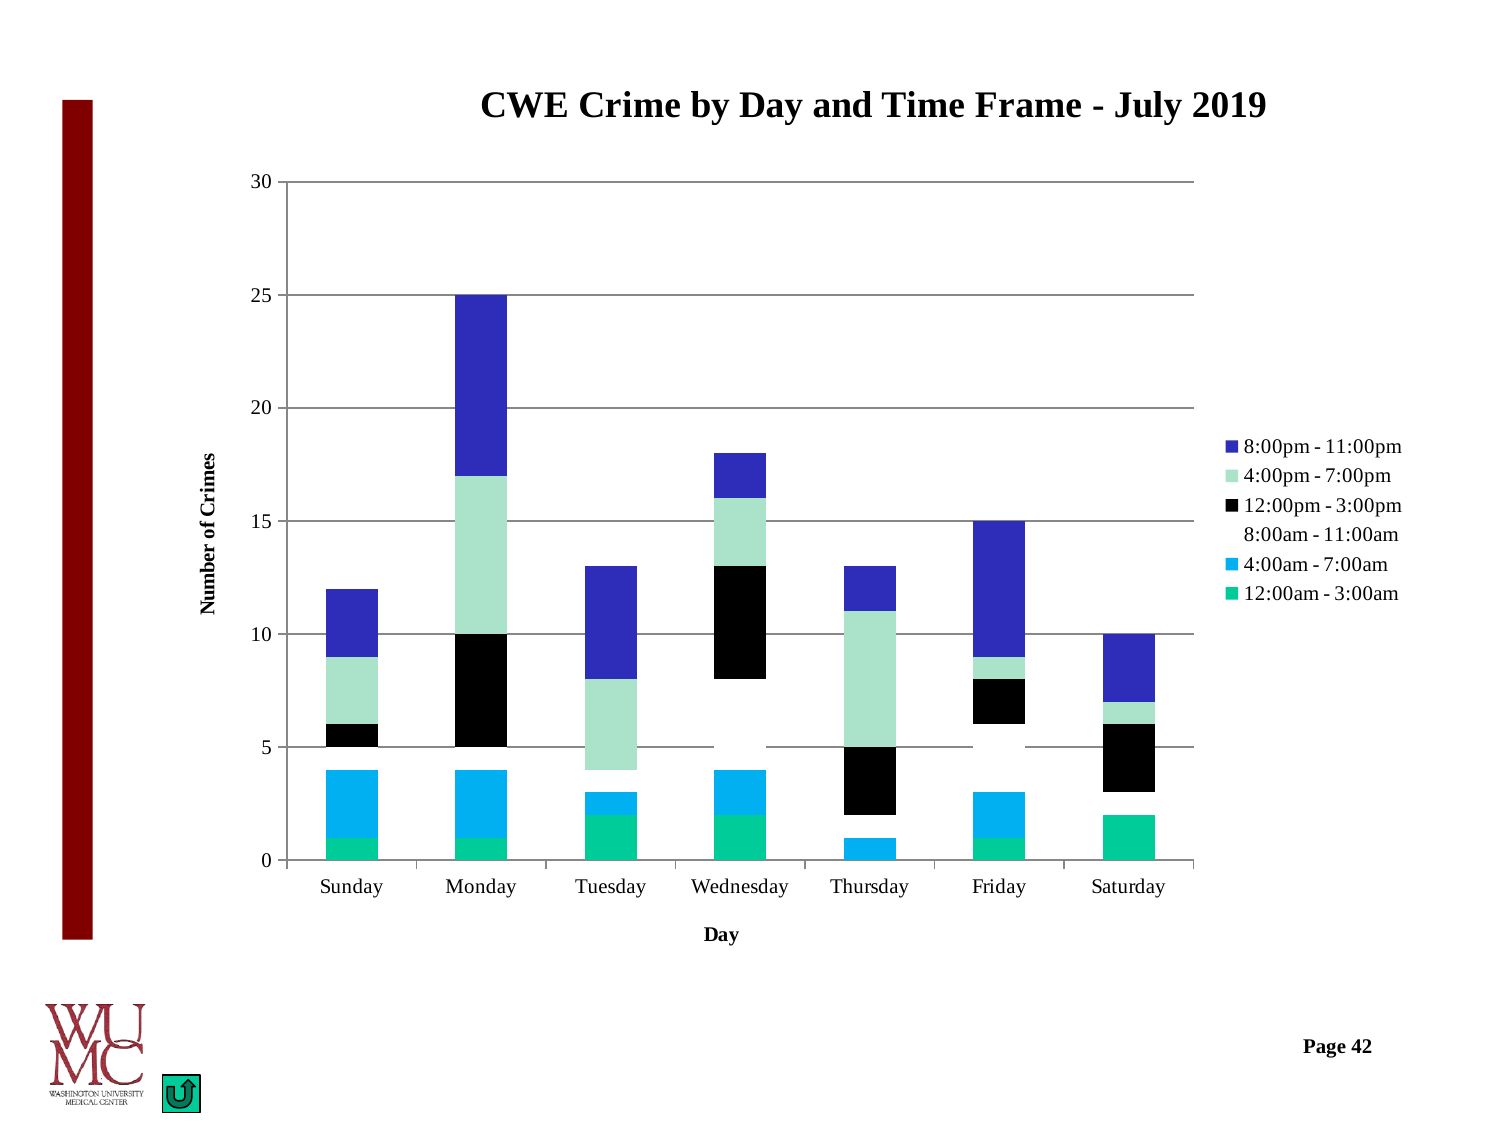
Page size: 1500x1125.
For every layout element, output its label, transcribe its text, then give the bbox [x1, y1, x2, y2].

picture [41, 996, 156, 1113]
text_box [162, 1074, 201, 1113]
slide_number Page 42 [1074, 1024, 1388, 1101]
chart [162, 62, 1422, 978]
